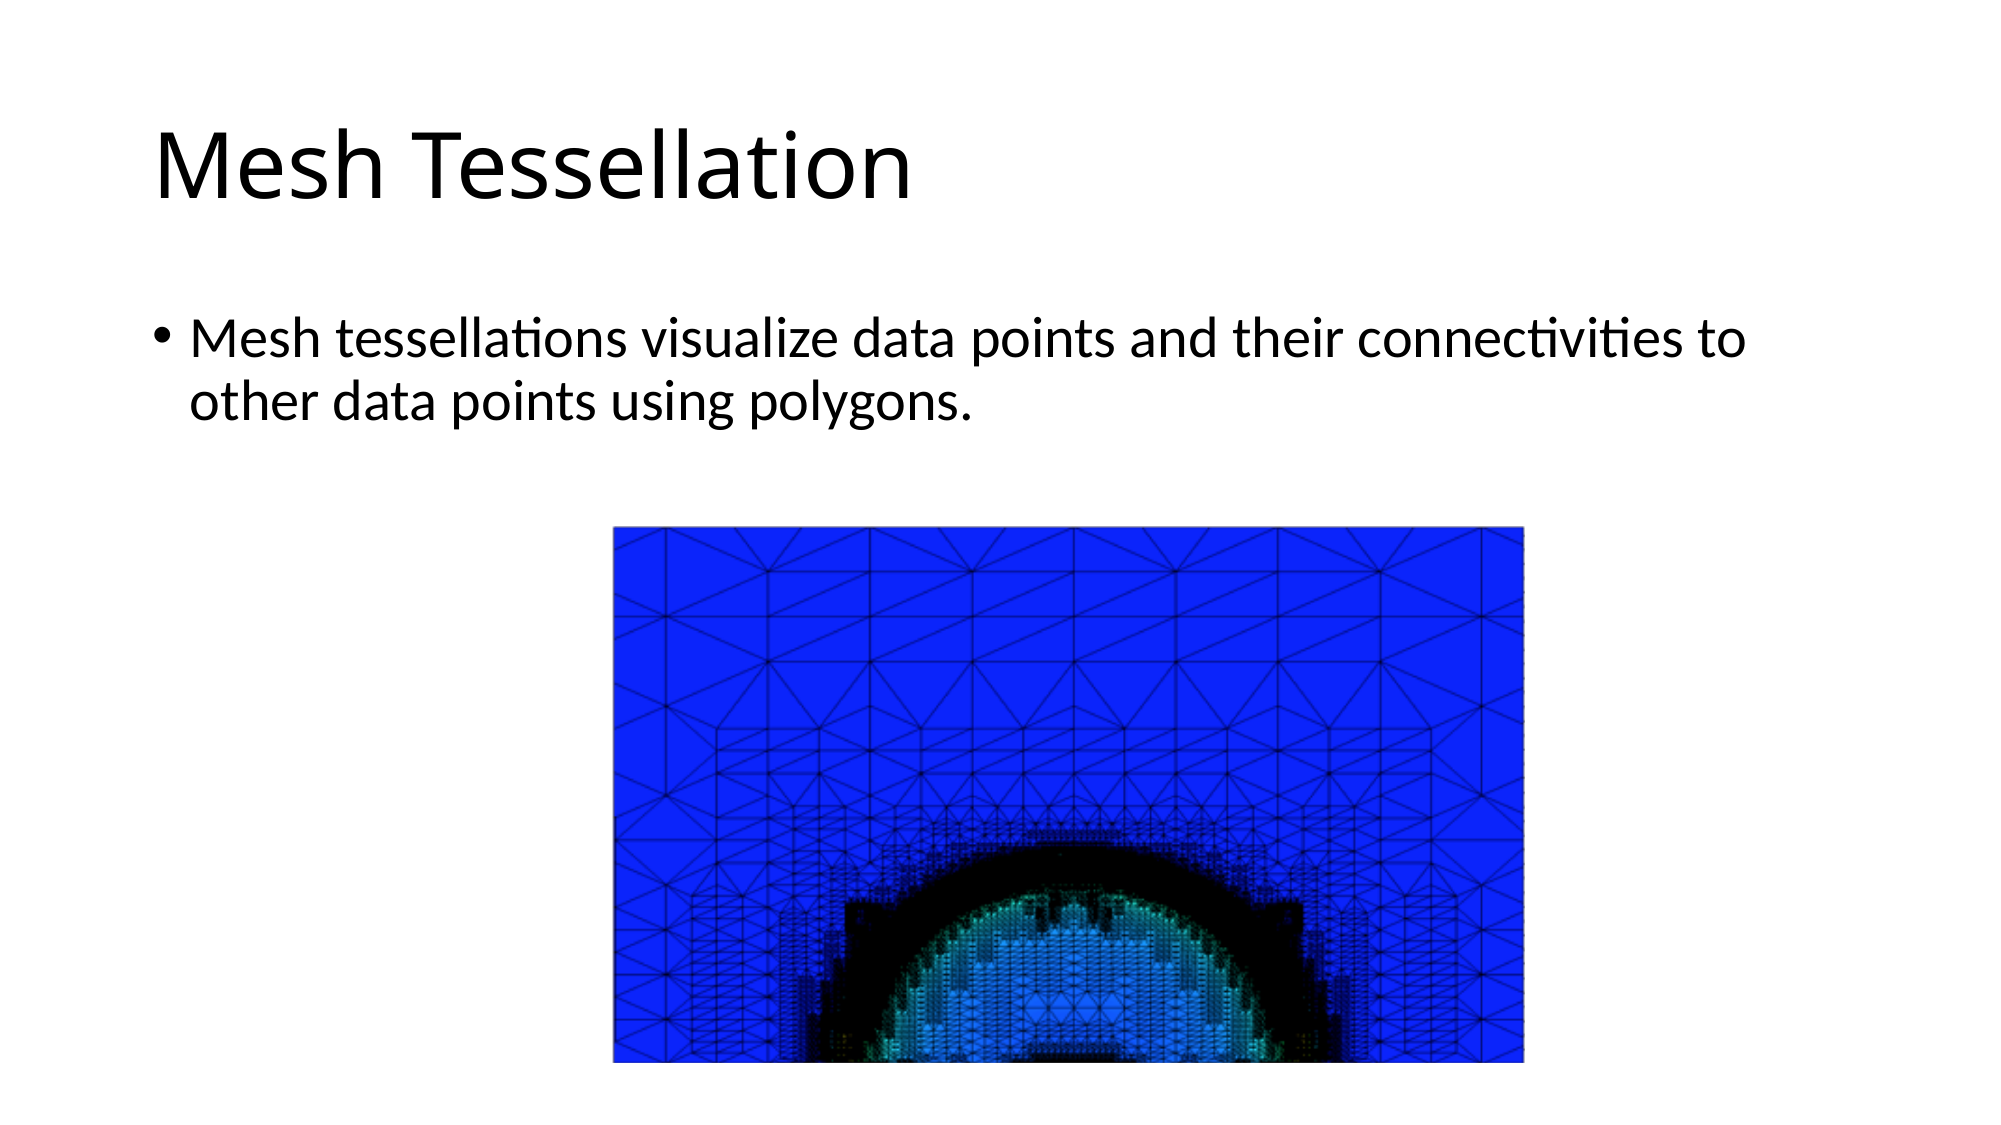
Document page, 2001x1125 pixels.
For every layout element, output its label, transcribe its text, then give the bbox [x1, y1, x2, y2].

list Mesh tessellations visualize data points and their connectivities to other data points using polygons. [137, 299, 1863, 1014]
title Mesh Tessellation [137, 59, 1863, 278]
picture [614, 337, 1524, 1125]
